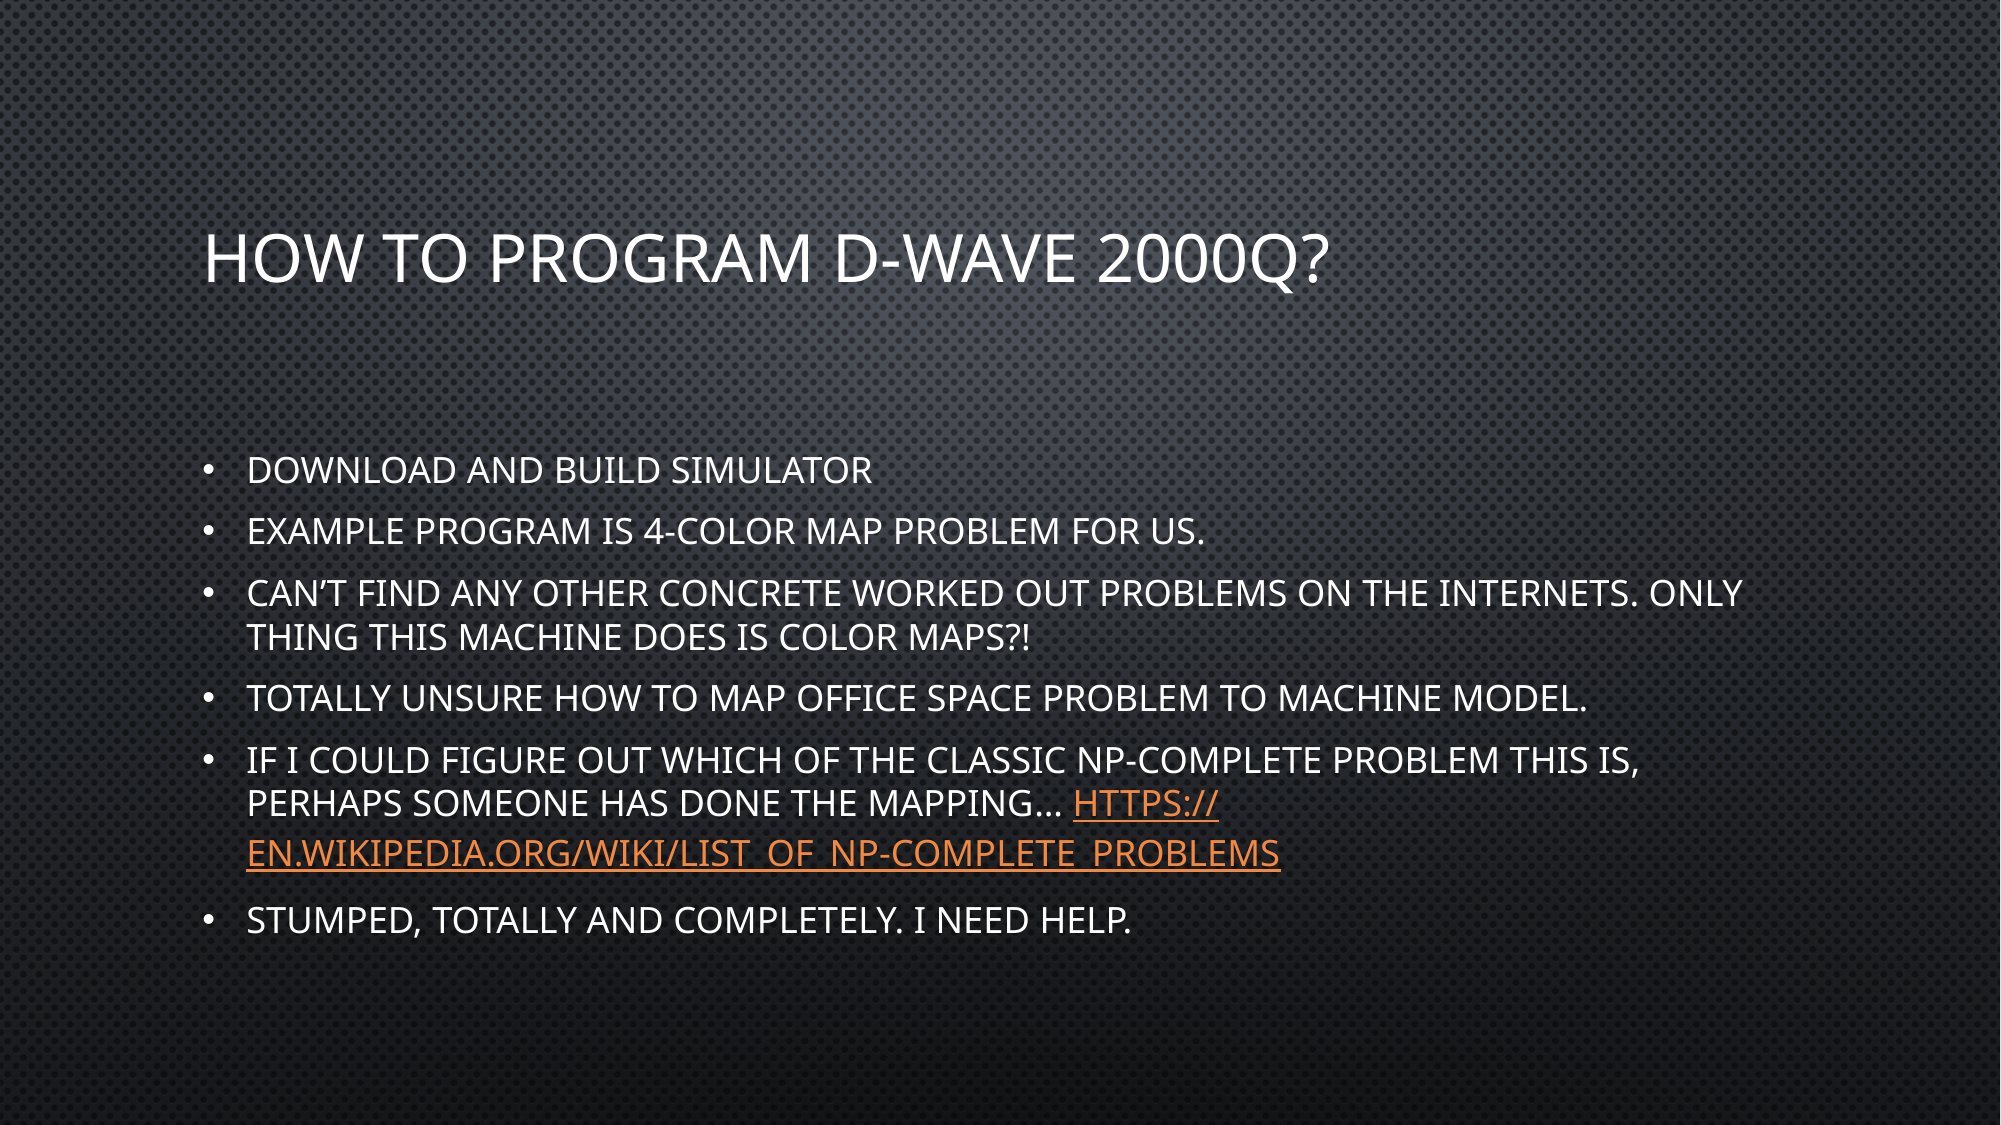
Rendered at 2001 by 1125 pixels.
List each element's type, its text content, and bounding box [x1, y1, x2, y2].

title How to program d-wave 2000q? [187, 99, 1813, 413]
list Download and build simulator Example program is 4-color map problem for US. Can’t find any other concrete worked out problems on the internets. Only thing this machine does is color maps?! Totally unsure how to map office space problem to machine model. If I could figure out which of the classic NP-complete problem this is, perhaps someone has done the mapping… https://en.wikipedia.org/wiki/List_of_NP-complete_problems stumped, totally and completely. I need help. [187, 437, 1813, 950]
